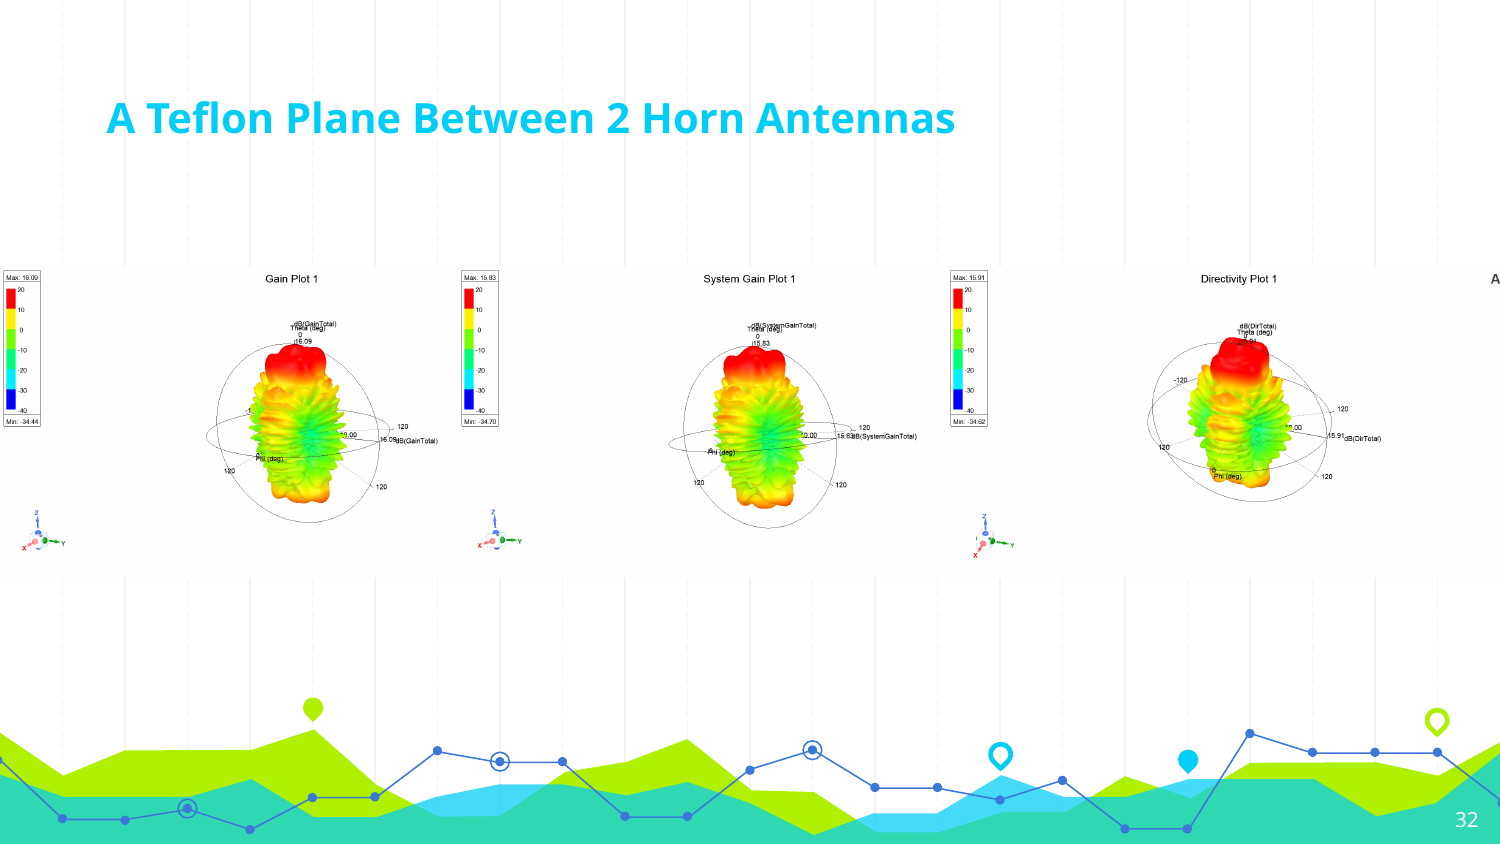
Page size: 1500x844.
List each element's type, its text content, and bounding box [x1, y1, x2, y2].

title A Teflon Plane Between 2 Horn Antennas [91, 39, 1240, 158]
slide_number 32 [1403, 791, 1494, 844]
picture [0, 266, 1500, 578]
